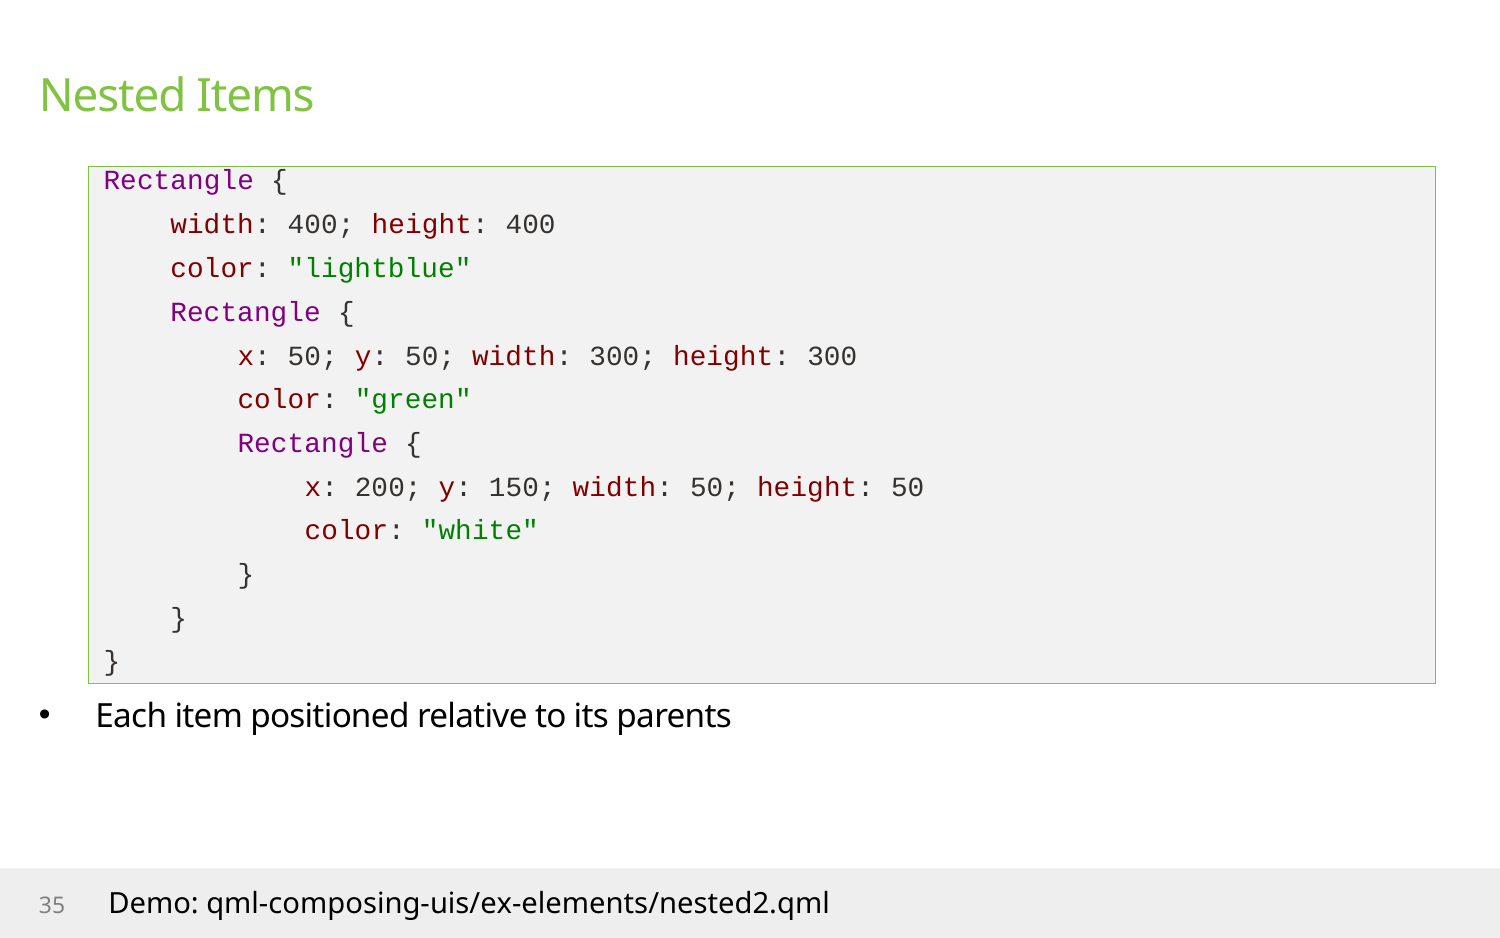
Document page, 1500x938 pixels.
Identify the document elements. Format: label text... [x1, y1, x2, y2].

list Each item positioned relative to its parents [39, 694, 1272, 773]
text_box Rectangle { width: 400; height: 400 color: "lightblue" Rectangle { x: 50; y: 50; width: 300; height: 300 color: "green" Rectangle { x: 200; y: 150; width: 50; height: 50 color: "white" } } } [88, 166, 1436, 684]
slide_number 35 [39, 892, 93, 921]
text_box Demo: qml-composing-uis/ex-elements/nested2.qml [93, 892, 1073, 925]
title Nested Items [39, 66, 1052, 196]
